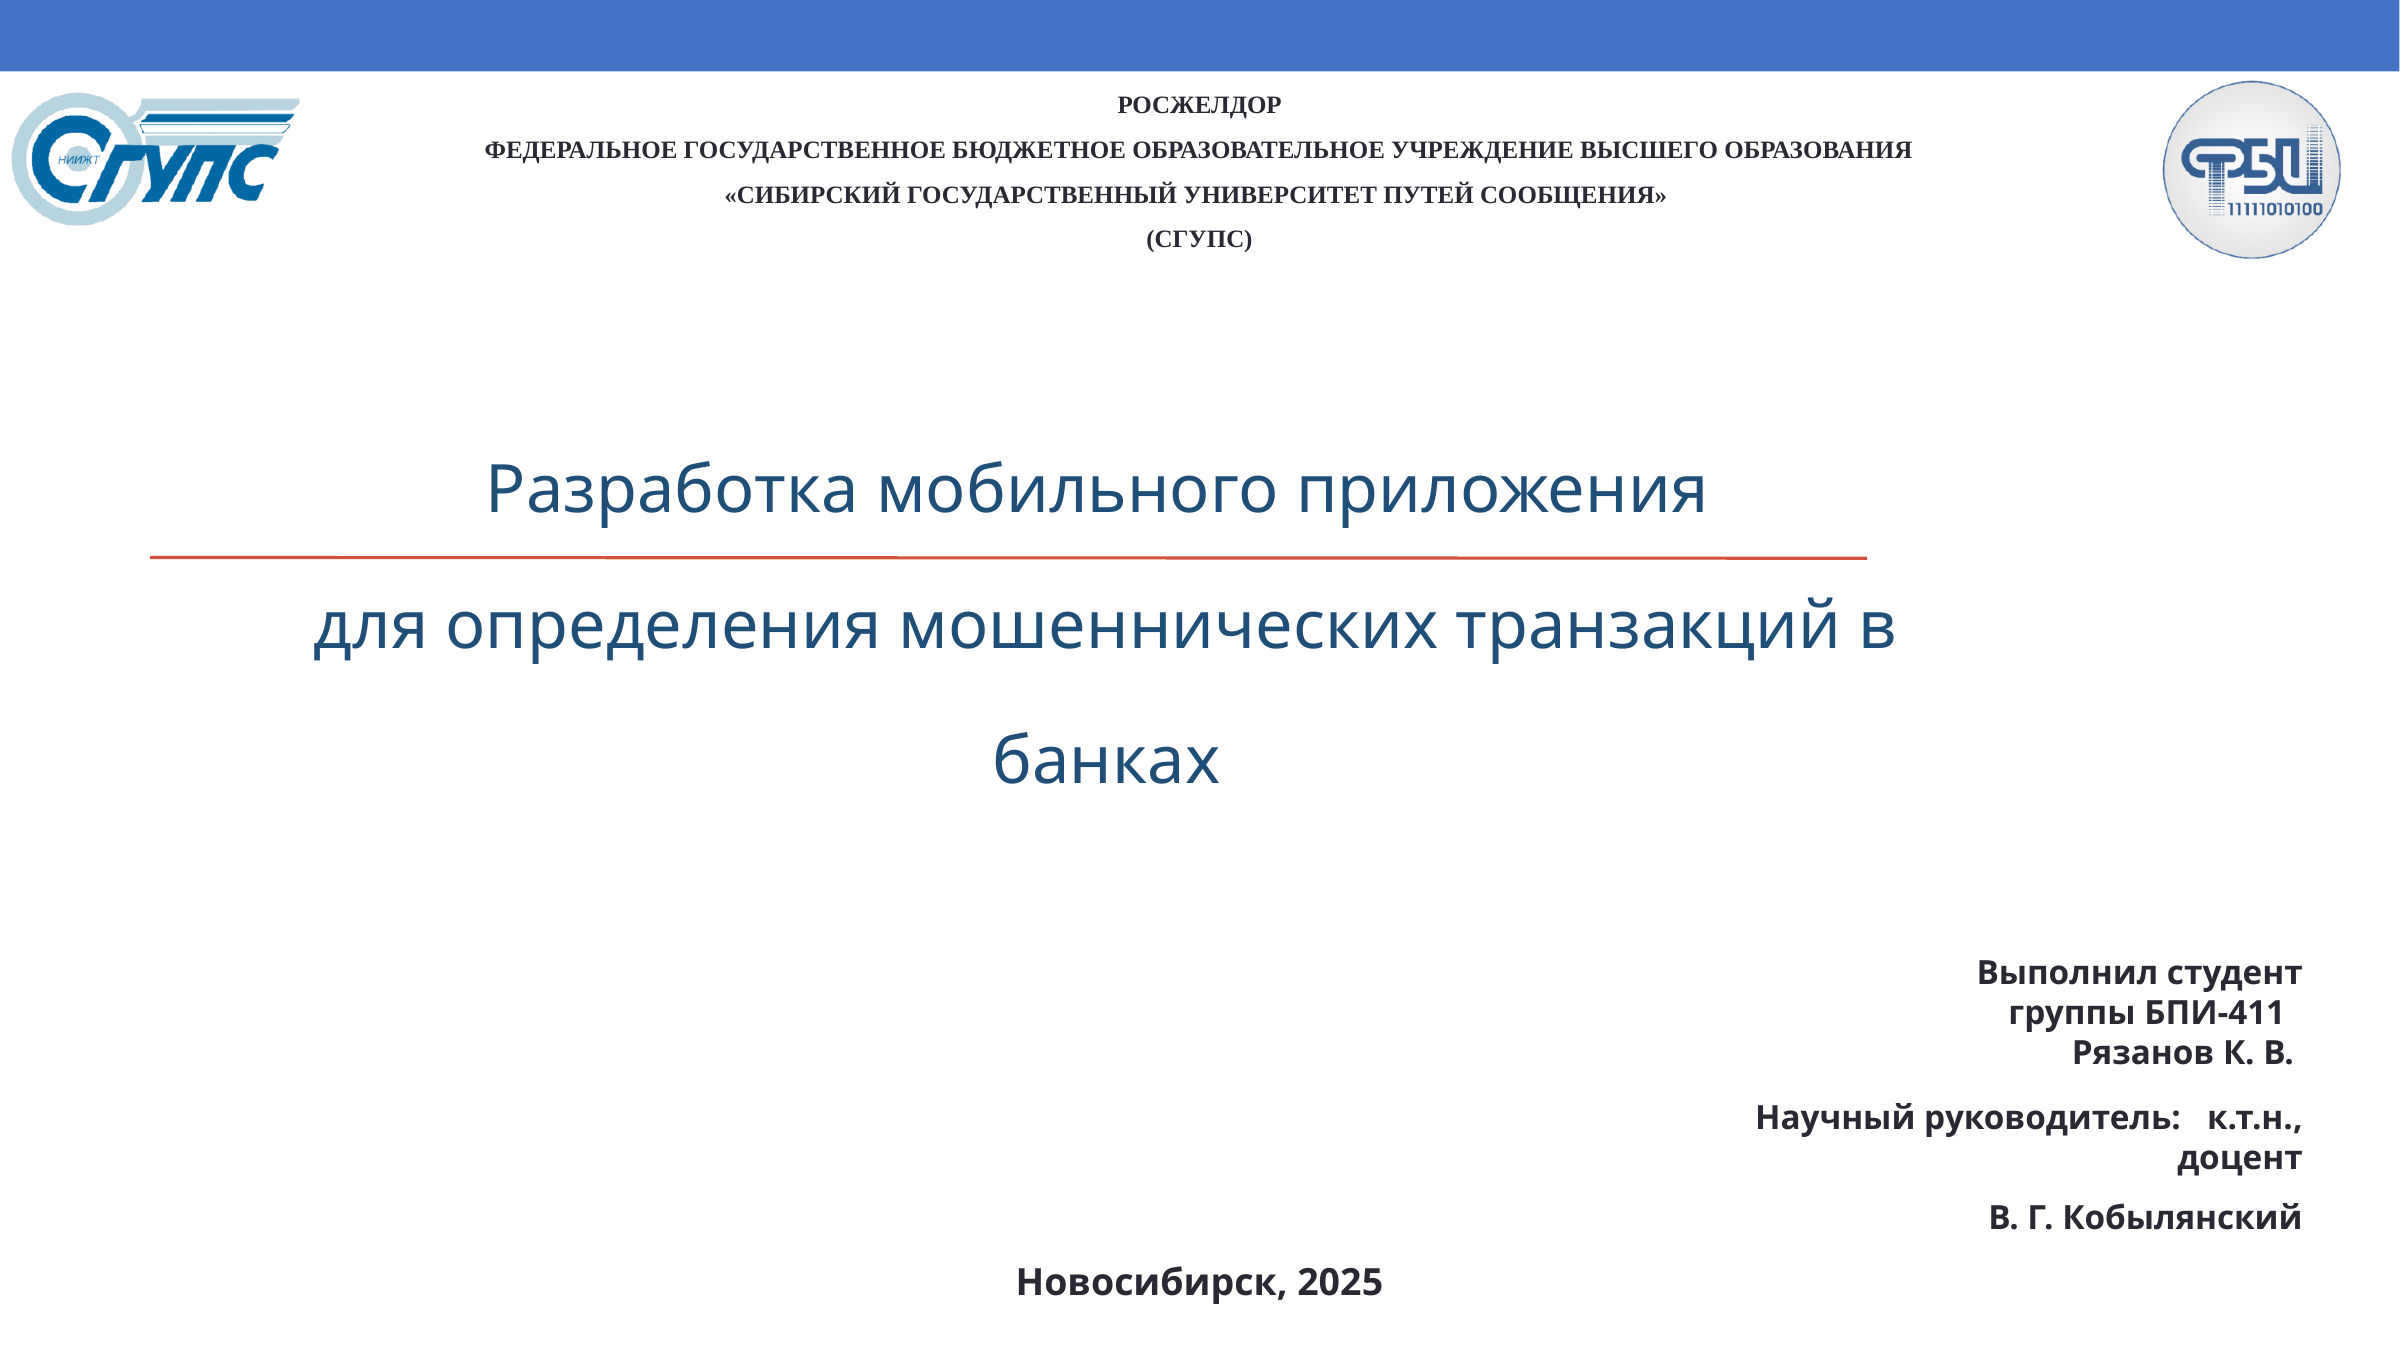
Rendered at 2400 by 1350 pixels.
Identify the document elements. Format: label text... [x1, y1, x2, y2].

text_box Новосибирск, 2025 [367, 1250, 2032, 1310]
title Разработка мобильного приложения для определения мошеннических транзакций в банках [206, 367, 2007, 798]
picture [10, 92, 300, 226]
text_box Выполнил студент группы БПИ-411 Рязанов К. В. Научный руководитель: к.т.н., доцент В. Г. Кобылянский [1629, 734, 2318, 1244]
picture [2158, 76, 2345, 263]
text_box РОСЖЕЛДОР ФЕДЕРАЛЬНОЕ ГОСУДАРСТВЕННОЕ БЮДЖЕТНОЕ ОБРАЗОВАТЕЛЬНОЕ УЧРЕЖДЕНИЕ ВЫСШЕГО ОБРАЗОВАНИЯ «СИБИРСКИЙ ГОСУДАРСТВЕННЫЙ УНИВЕРСИТЕТ ПУТЕЙ СООБЩЕНИЯ» (СГУПС) [298, 64, 2101, 262]
